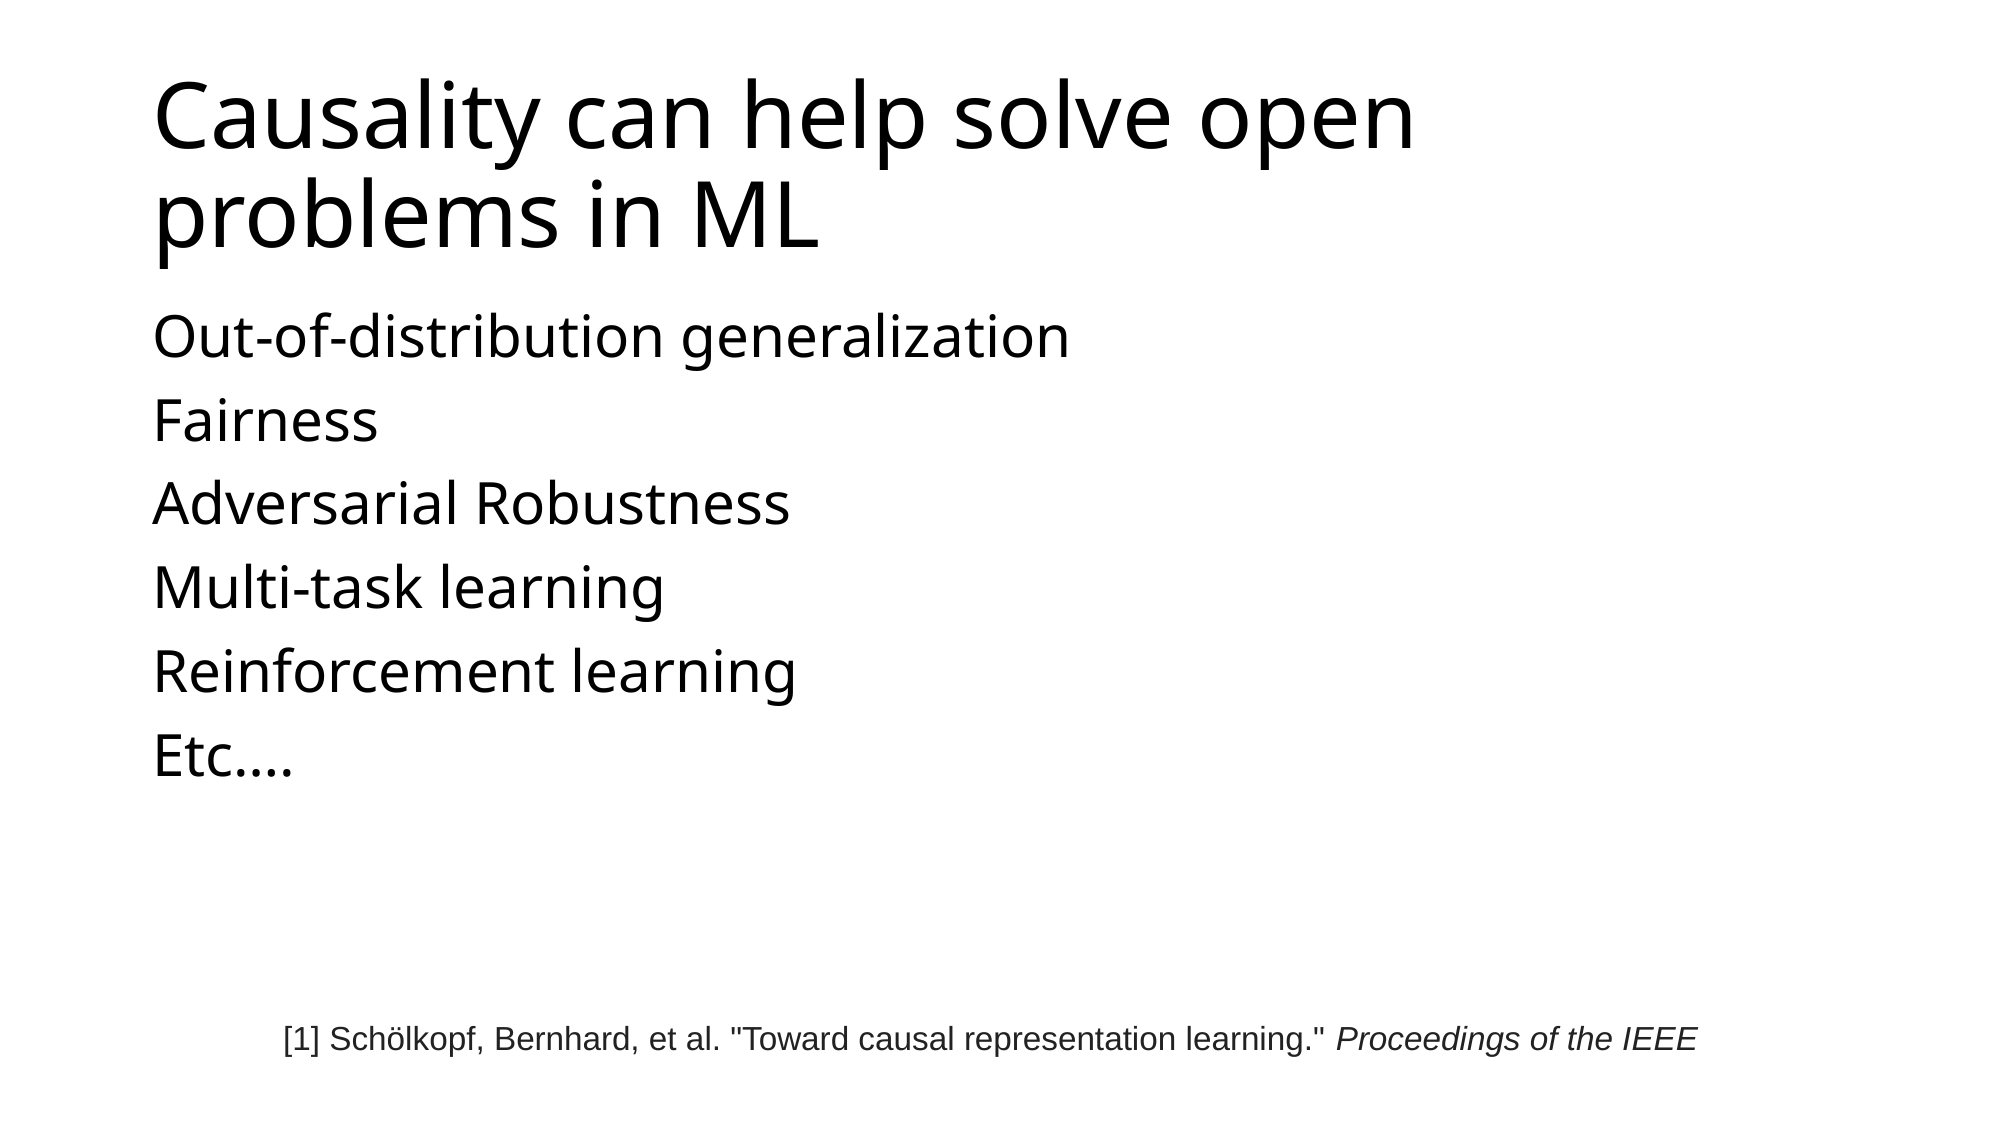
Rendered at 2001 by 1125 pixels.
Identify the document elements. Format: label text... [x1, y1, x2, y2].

title Causality can help solve open problems in ML [137, 59, 1863, 278]
list Out-of-distribution generalization Fairness Adversarial Robustness Multi-task learning Reinforcement learning Etc…. [137, 299, 1863, 1014]
text_box [1] Schölkopf, Bernhard, et al. "Toward causal representation learning." Proceedings of the IEEE [268, 1009, 1771, 1064]
